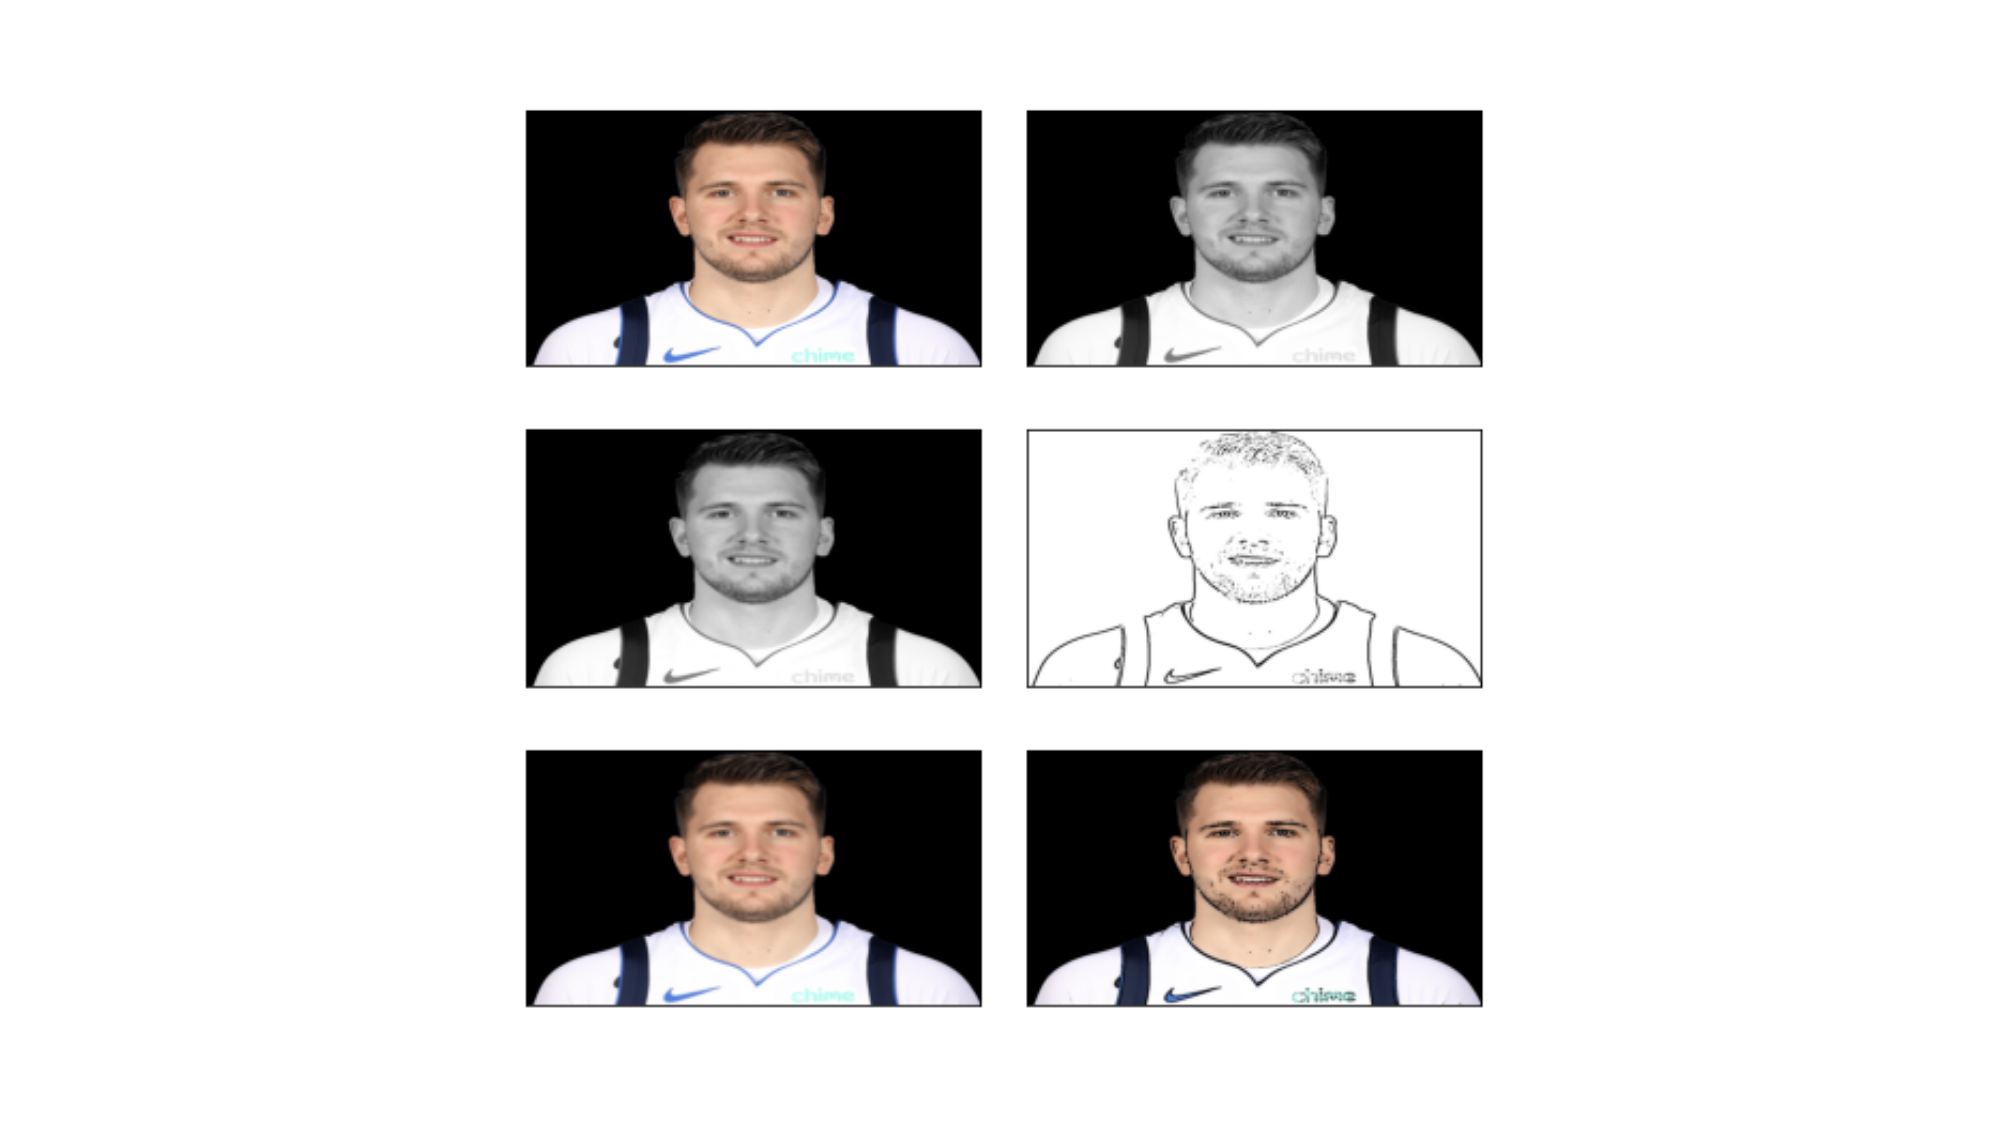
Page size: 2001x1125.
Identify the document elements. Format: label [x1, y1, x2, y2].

list [503, 96, 1496, 1029]
